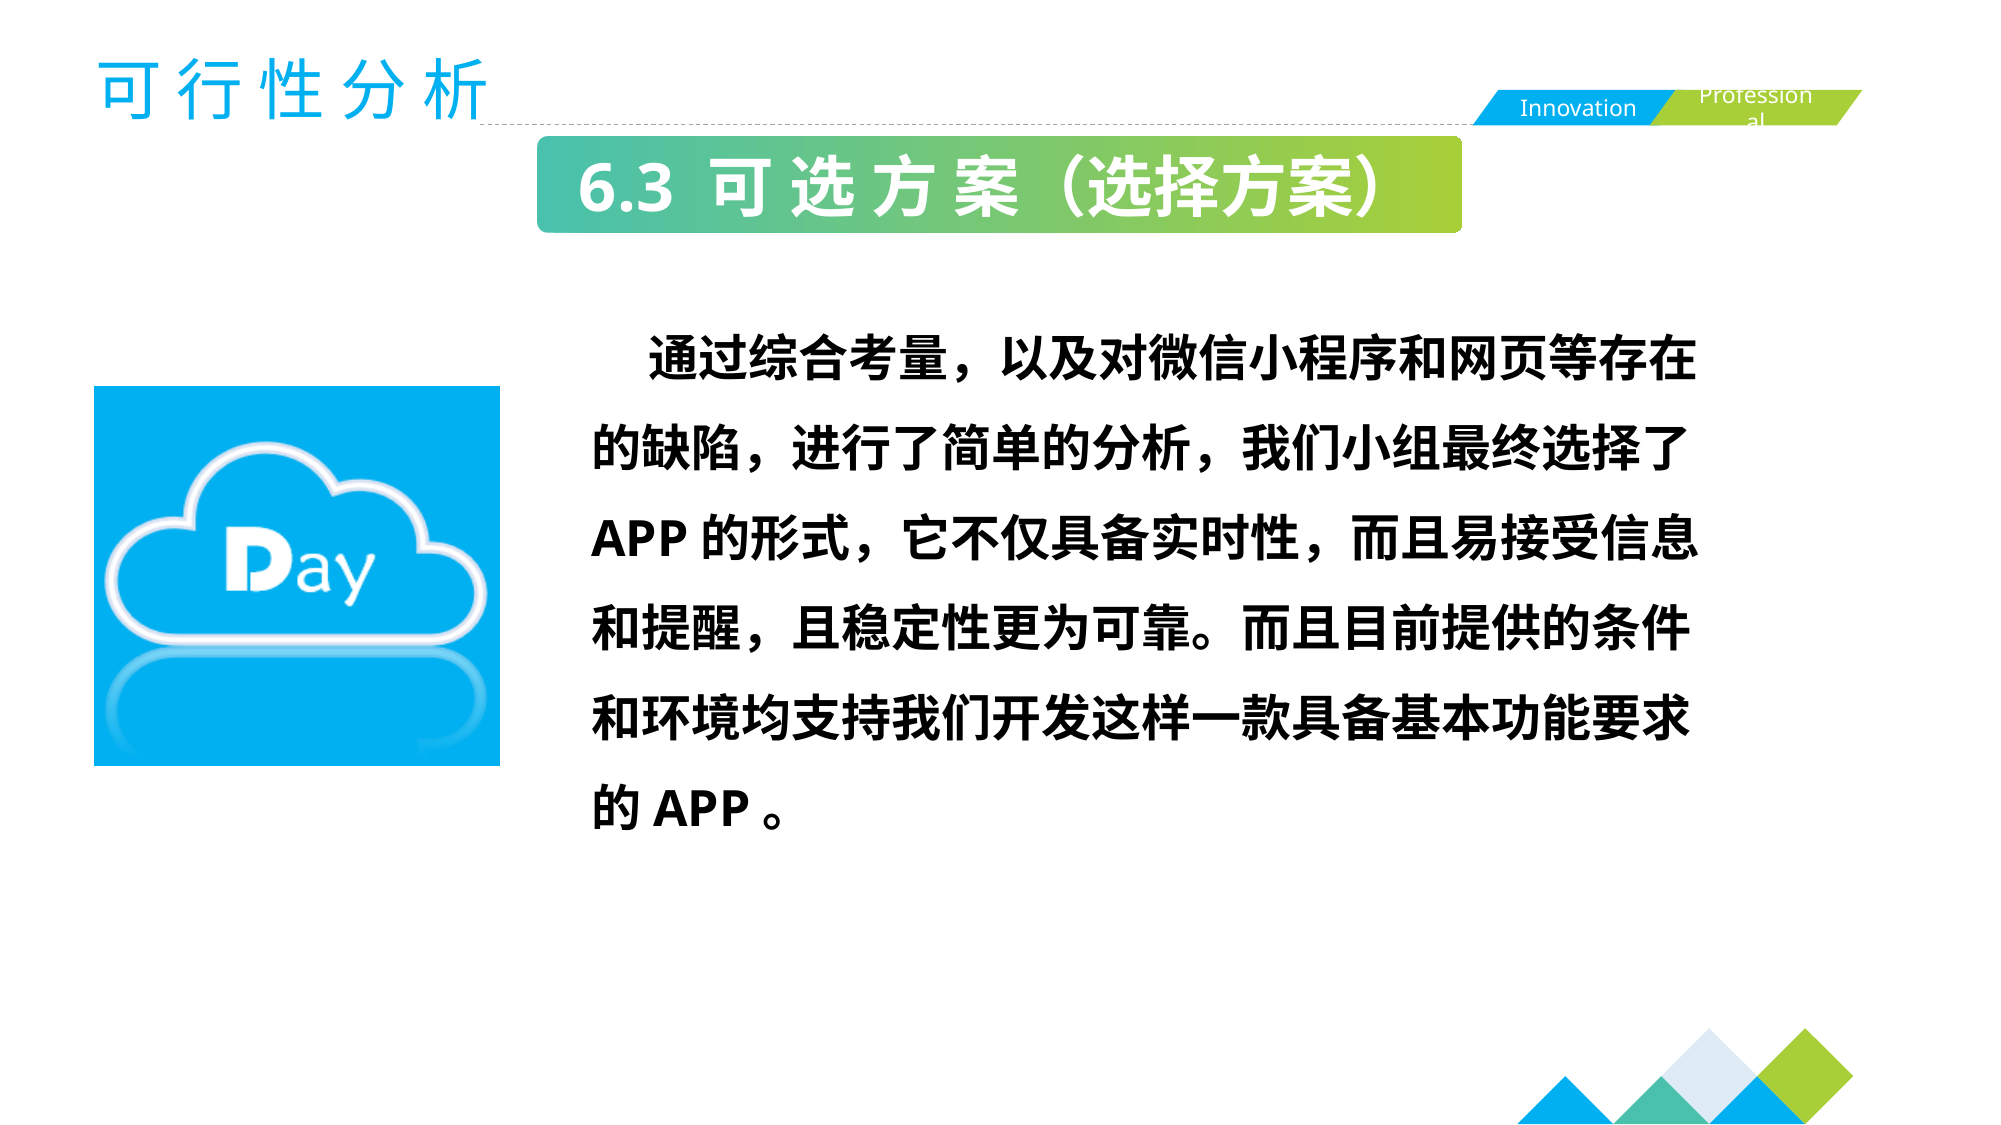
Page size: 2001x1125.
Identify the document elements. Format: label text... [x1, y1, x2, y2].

text_box 通过综合考量，以及对微信小程序和网页等存在的缺陷，进行了简单的分析，我们小组最终选择了APP的形式，它不仅具备实时性，而且易接受信息和提醒，且稳定性更为可靠。而且目前提供的条件和环境均支持我们开发这样一款具备基本功能要求的APP。 [576, 289, 1750, 845]
picture [105, 442, 487, 740]
text_box 6.3 可 选 方 案（选择方案） [536, 135, 1464, 234]
text_box 可 行 性 分 析 [80, 40, 577, 135]
